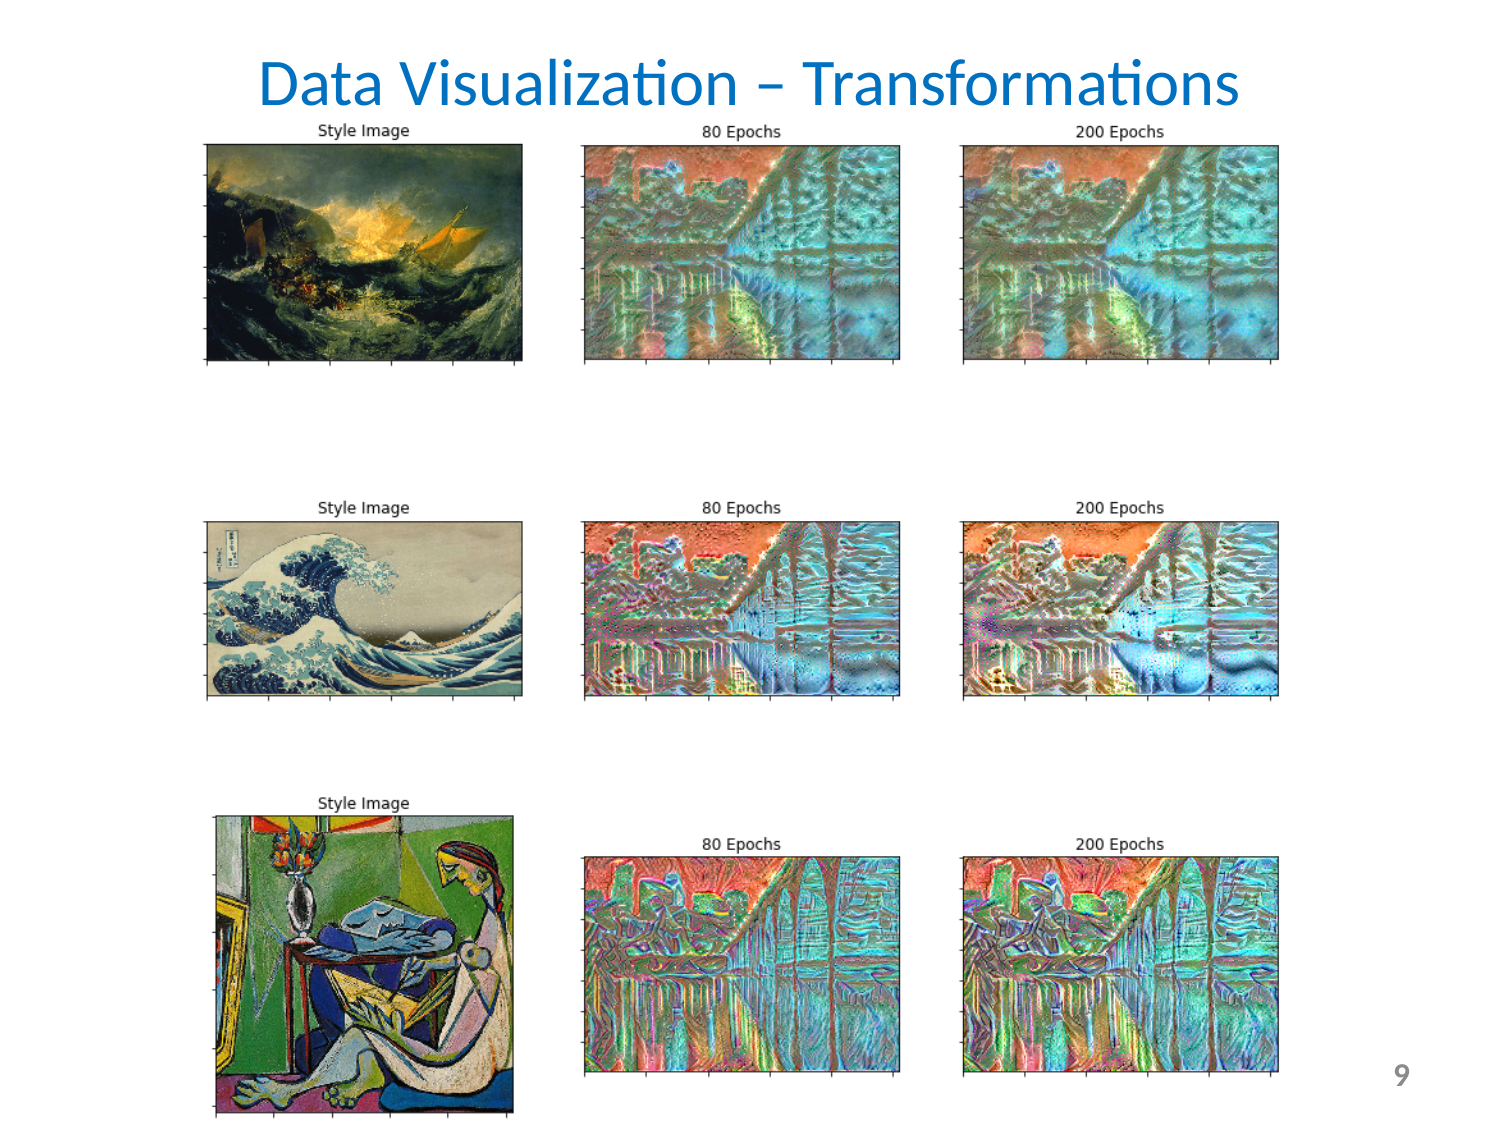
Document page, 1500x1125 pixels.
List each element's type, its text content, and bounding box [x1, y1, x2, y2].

slide_number 9 [1292, 1042, 1425, 1103]
title Data Visualization – Transformations [75, 19, 1425, 138]
picture [198, 111, 1288, 1125]
